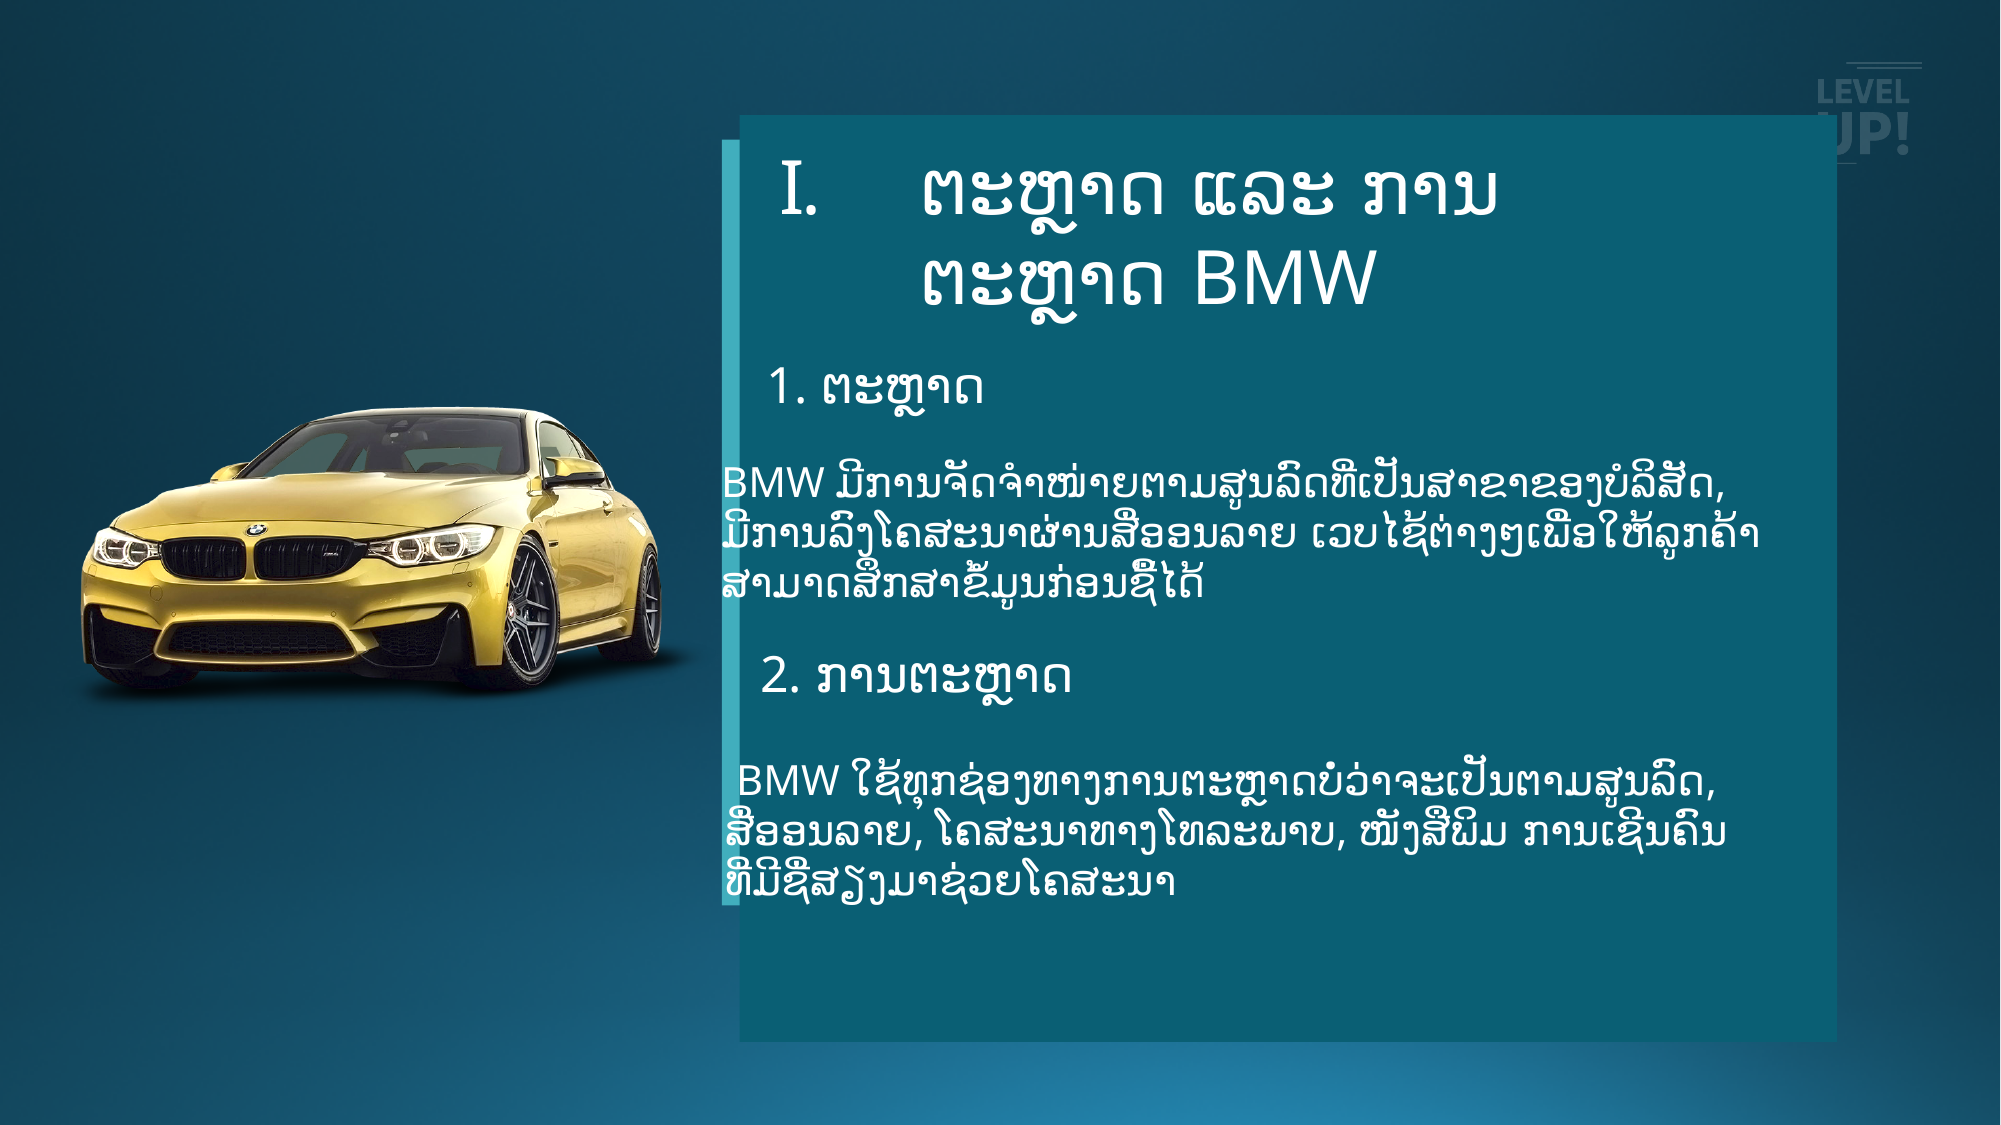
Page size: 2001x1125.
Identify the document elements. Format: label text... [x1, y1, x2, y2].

text_box 2. ການຕະຫຼາດ [745, 634, 1089, 710]
text_box ຕະຫຼາດ ແລະ ການຕະຫຼາດ BMW [779, 139, 1669, 320]
text_box BMW ມີການຈັດຈຳໜ່າຍຕາມສູນລົດທີ່ເປັນສາຂາຂອງບໍລິສັດ, ມີການລົງໂຄສະນາຜ່ານສື່ອອນລາຍ ເວບໄຊ້ຕ່າງໆເພື່ອໃຫ້ລູກຄ້າ ສາມາດສຶກສາຂໍ້ມູນກ່ອນຊື້ໄດ້ [727, 455, 1761, 607]
text_box 1. ຕະຫຼາດ [751, 345, 1001, 421]
text_box [739, 114, 1838, 1043]
text_box [721, 607, 739, 906]
picture [0, 0, 2001, 1125]
text_box [721, 139, 739, 455]
text_box BMW ໃຊ້ທຸກຊ່ອງທາງການຕະຫຼາດບໍ່ວ່າຈະເປັນຕາມສູນລົດ, ສື່ອອນລາຍ, ໂຄສະນາທາງໂທລະພາບ, ໜັງສືພິມ ການເຊີນຄົນ ທີ່ມີຊື່ສຽງມາຊ່ວຍໂຄສະນາ [725, 753, 1729, 905]
